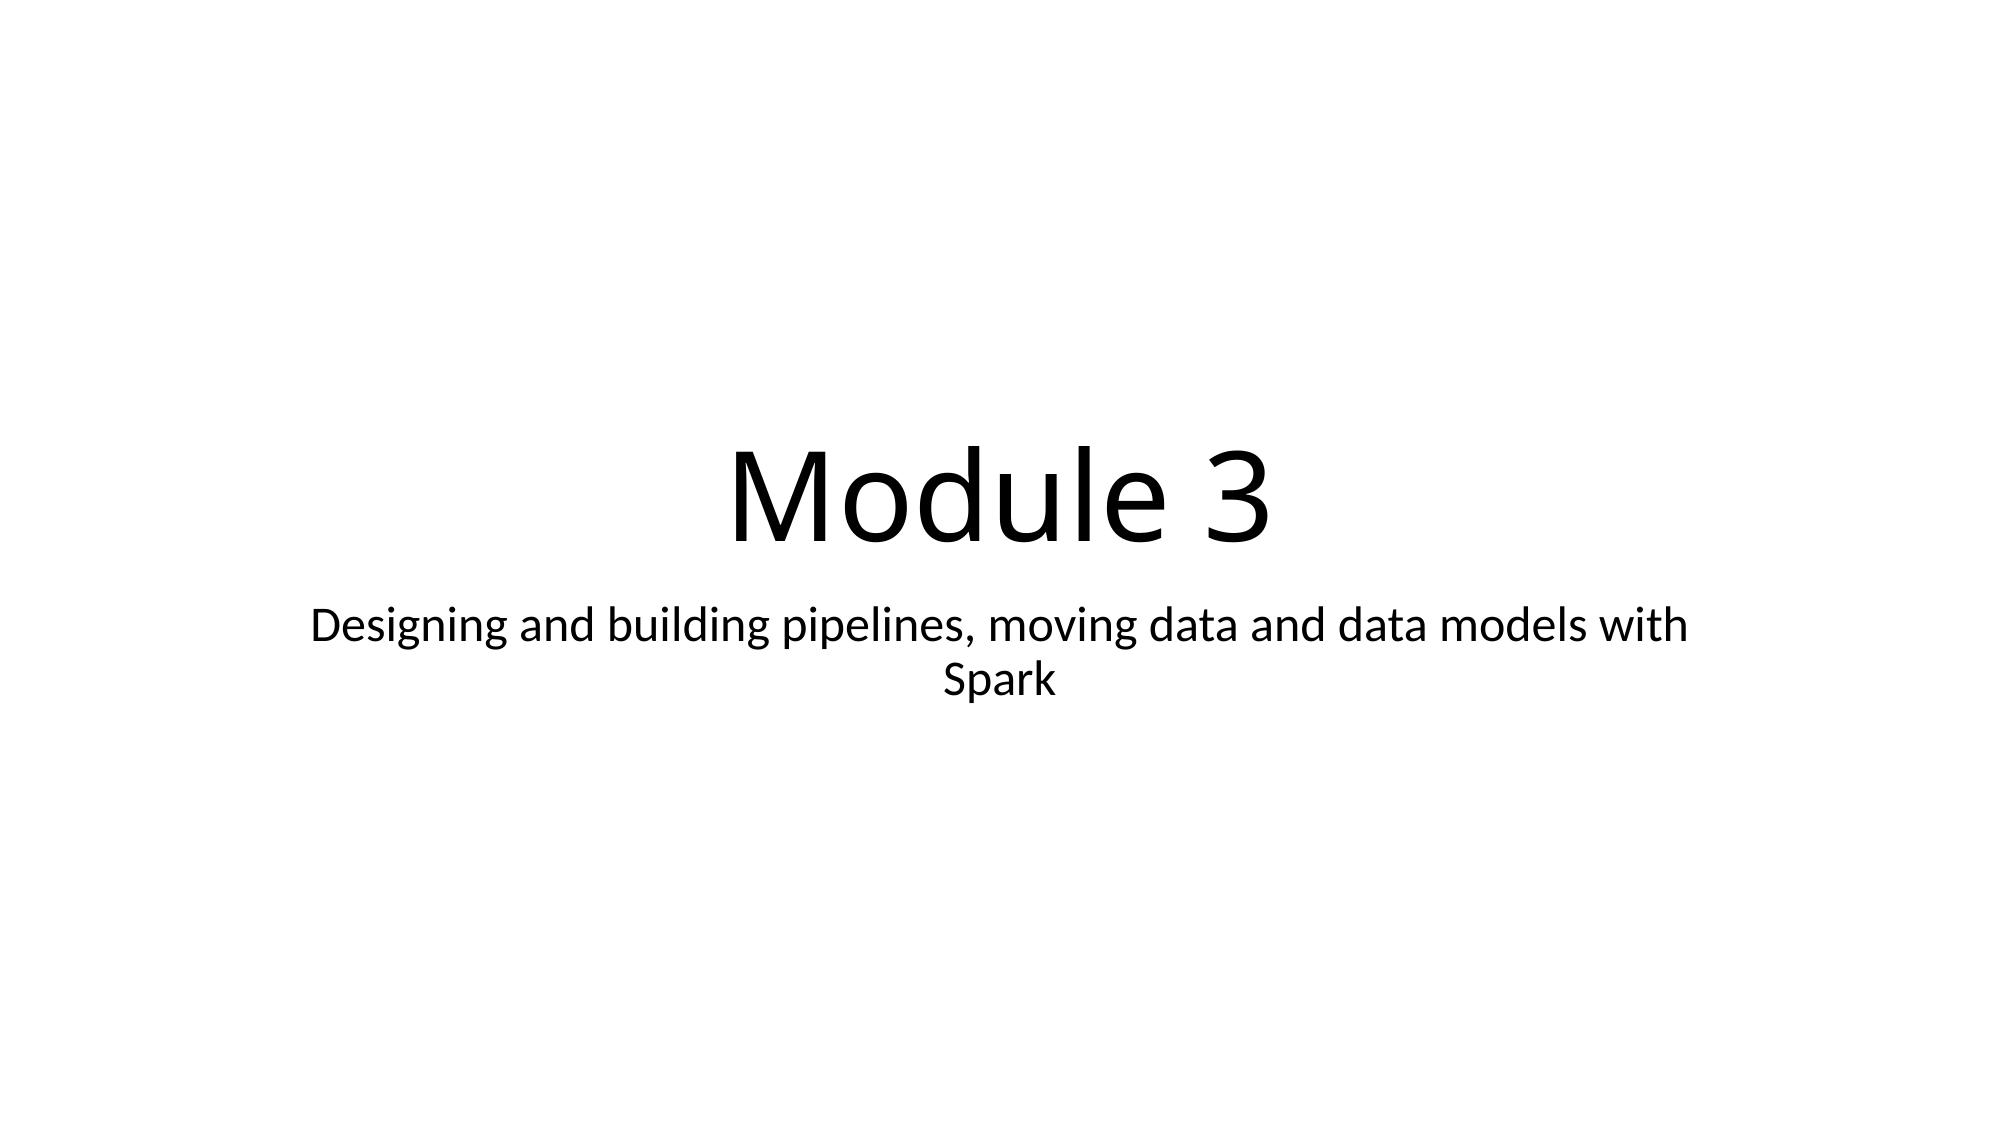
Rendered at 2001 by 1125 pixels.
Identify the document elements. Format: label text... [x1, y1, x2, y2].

subtitle Designing and building pipelines, moving data and data models with Spark [249, 590, 1750, 863]
title Module 3 [249, 184, 1750, 576]
